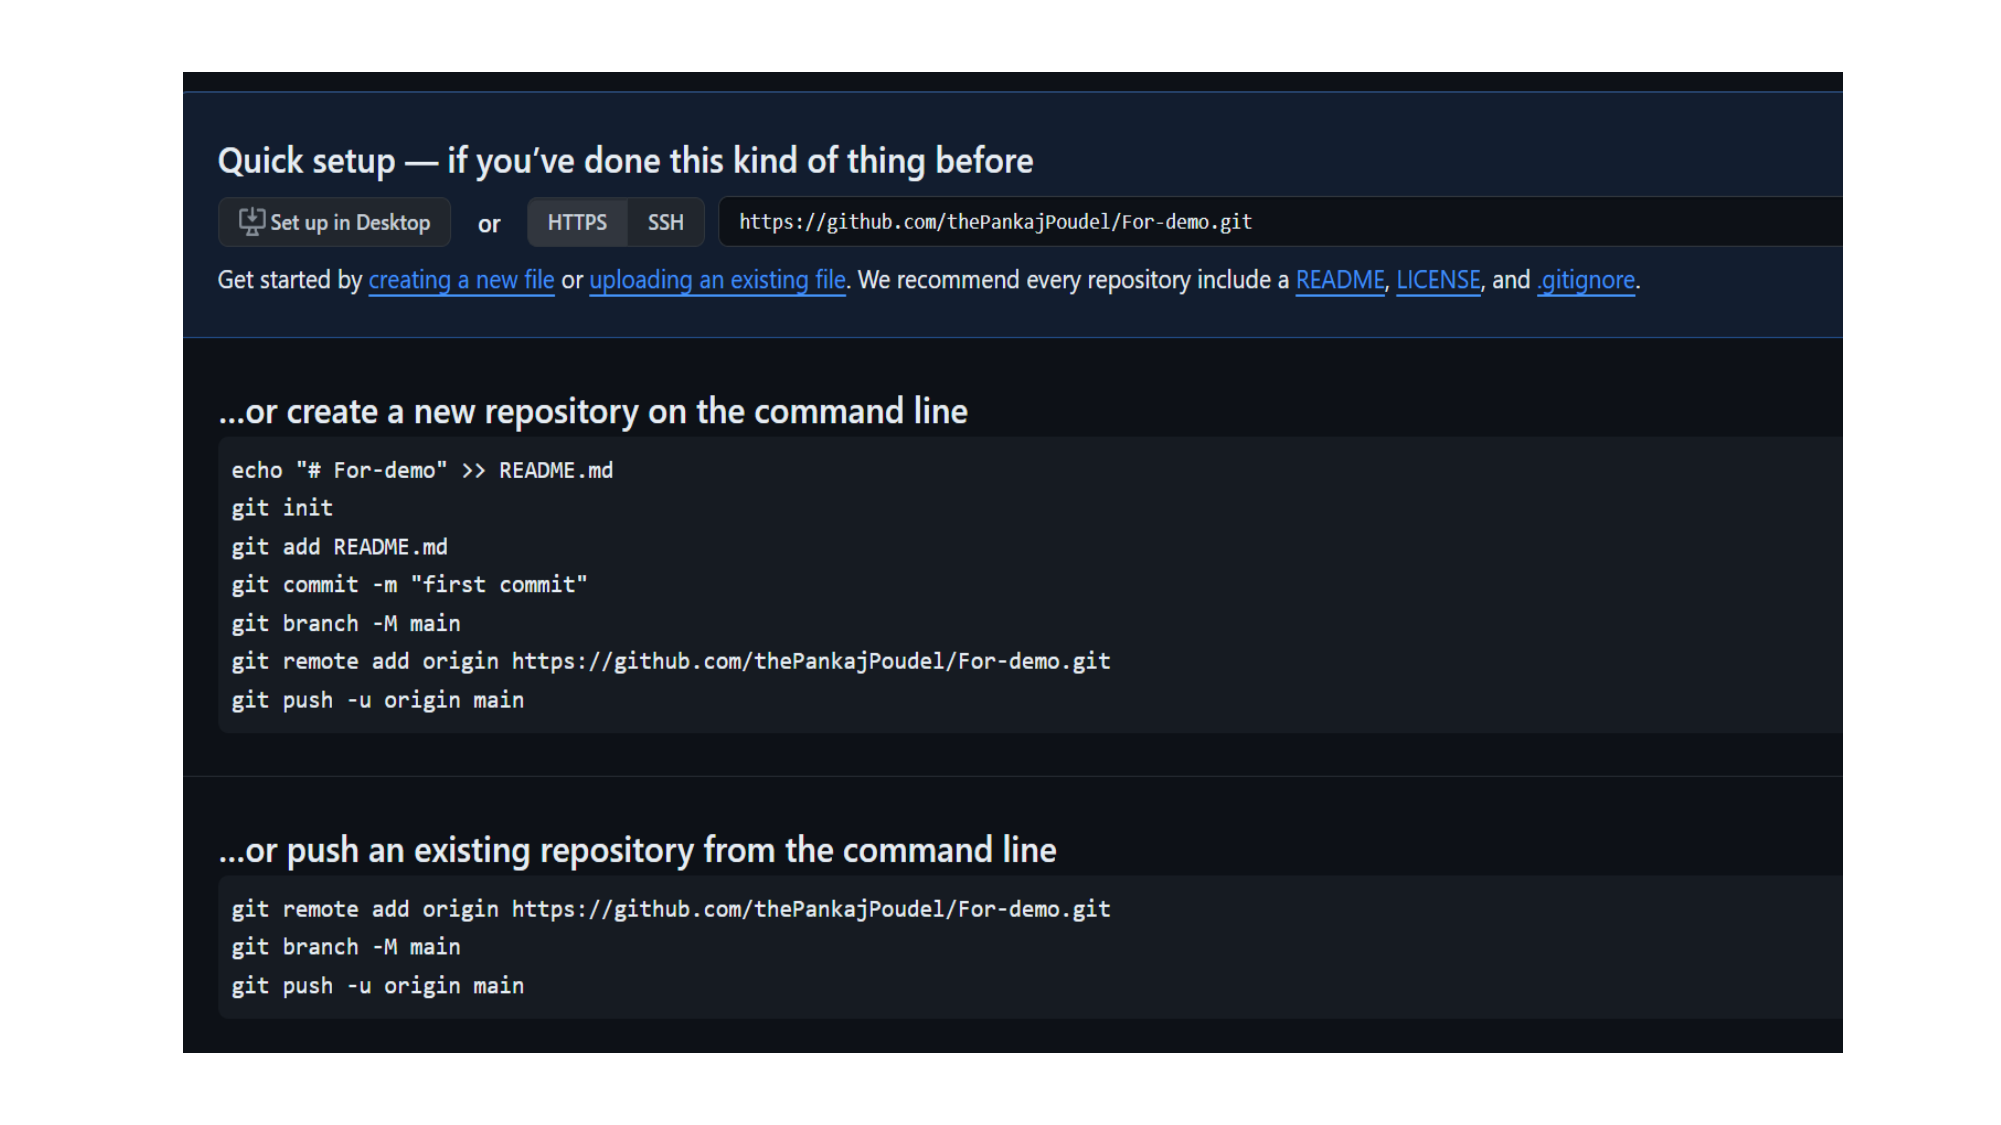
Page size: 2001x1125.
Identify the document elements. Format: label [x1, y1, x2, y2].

picture [183, 72, 1843, 1053]
